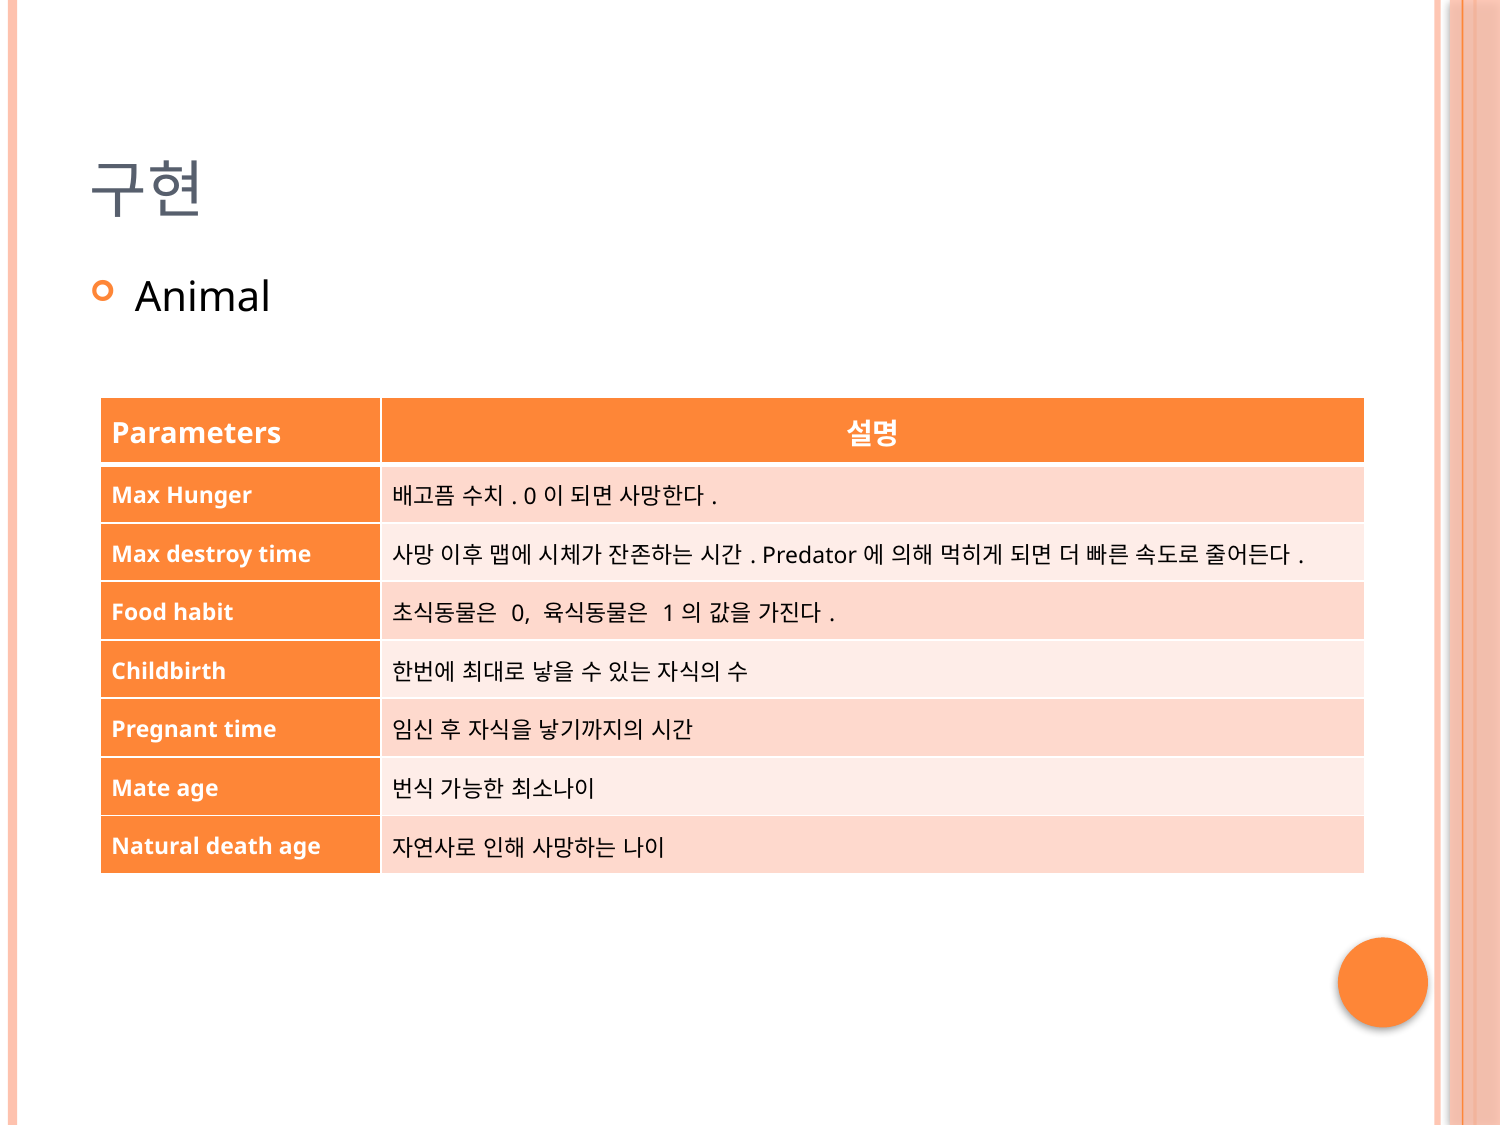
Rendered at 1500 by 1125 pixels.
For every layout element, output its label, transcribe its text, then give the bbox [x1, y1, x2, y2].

table_cell 임신 후 자식을 낳기까지의 시간 [382, 699, 1364, 756]
list Animal [75, 262, 1300, 1062]
table_cell 한번에 최대로 낳을 수 있는 자식의 수 [382, 641, 1364, 697]
table_cell 자연사로 인해 사망하는 나이 [382, 816, 1364, 873]
table_cell 번식 가능한 최소나이 [382, 758, 1364, 815]
table_header Parameters [101, 398, 380, 462]
table_cell Food habit [101, 582, 380, 639]
table_cell Natural death age [101, 816, 380, 873]
table_cell 초식동물은 0, 육식동물은 1의 값을 가진다. [382, 582, 1364, 639]
table_cell Pregnant time [101, 699, 380, 756]
table_cell Mate age [101, 758, 380, 815]
table_cell 배고픔 수치. 0이 되면 사망한다. [382, 467, 1364, 522]
table_cell Childbirth [101, 641, 380, 697]
table_cell 사망 이후 맵에 시체가 잔존하는 시간. Predator에 의해 먹히게 되면 더 빠른 속도로 줄어든다. [382, 524, 1364, 580]
title 구현 [75, 45, 1300, 233]
table_header 설명 [382, 398, 1364, 462]
table_cell Max destroy time [101, 524, 380, 580]
table_cell Max Hunger [101, 467, 380, 522]
